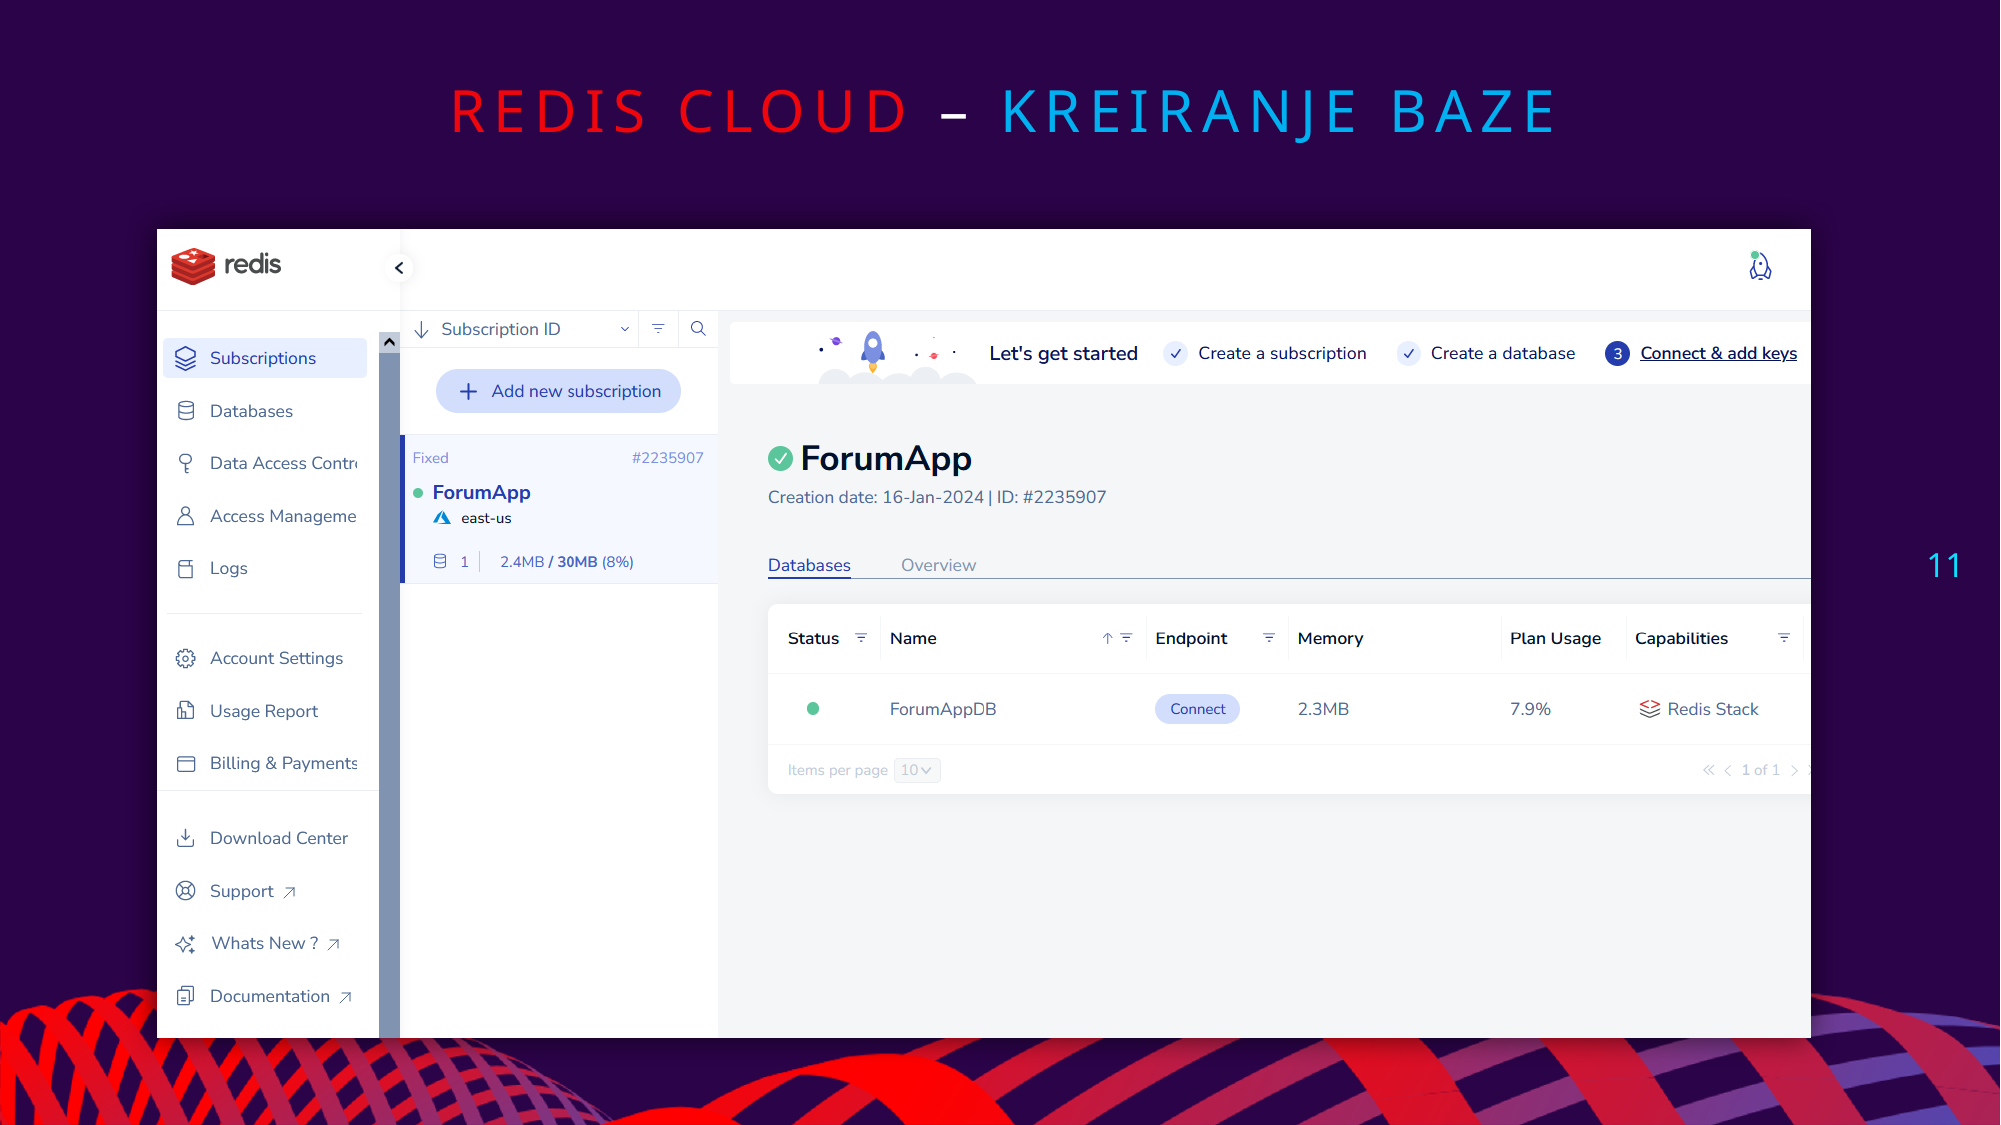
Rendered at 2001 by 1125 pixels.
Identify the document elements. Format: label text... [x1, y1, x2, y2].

picture [0, 0, 2000, 1125]
title Redis cloud – kreiranje baze [434, 74, 1860, 170]
slide_number 11 [1889, 519, 1980, 615]
